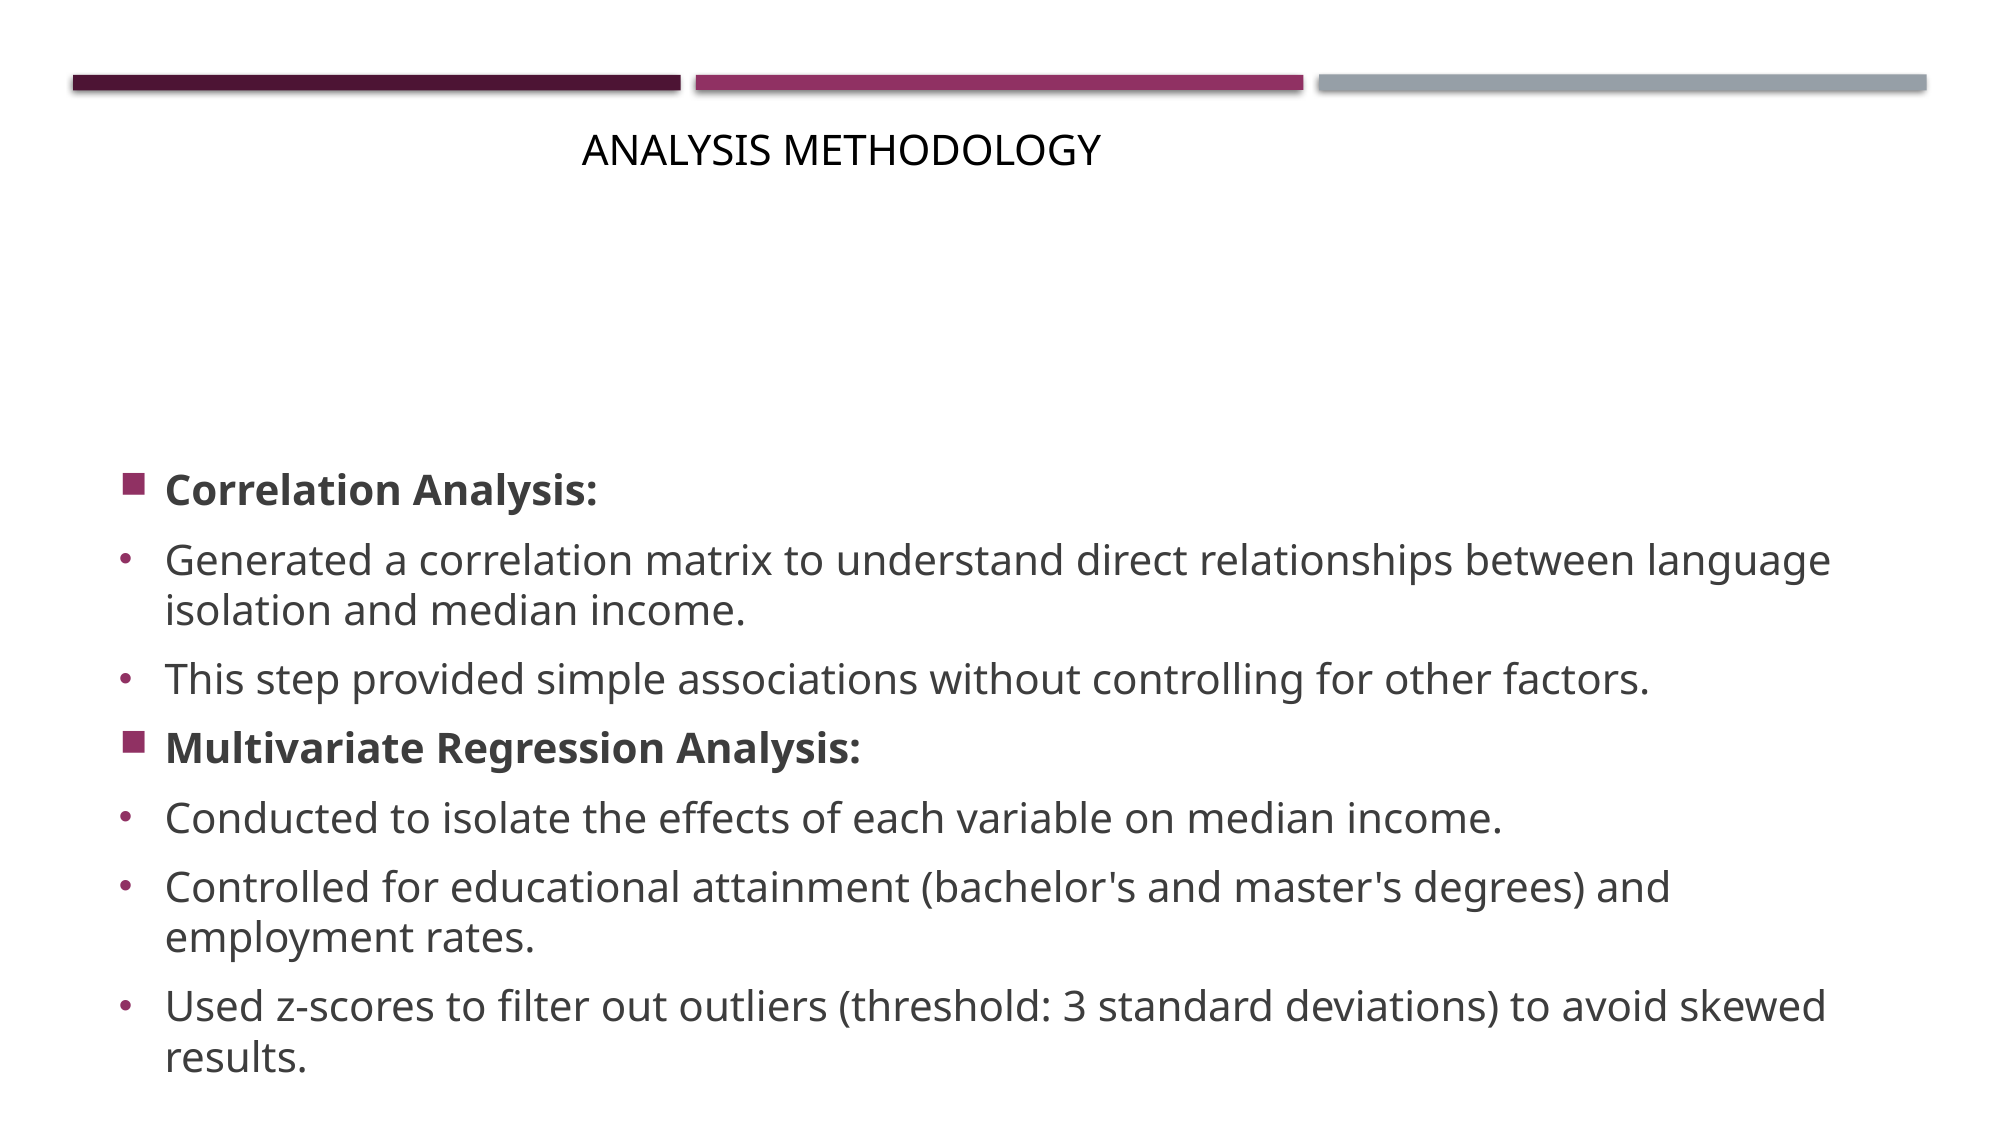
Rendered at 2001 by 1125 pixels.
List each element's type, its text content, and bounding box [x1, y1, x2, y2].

title Analysis Methodology [566, 115, 1905, 182]
list Correlation Analysis: Generated a correlation matrix to understand direct relationships between language isolation and median income. This step provided simple associations without controlling for other factors. Multivariate Regression Analysis: Conducted to isolate the effects of each variable on median income. Controlled for educational attainment (bachelor's and master's degrees) and employment rates. Used z-scores to filter out outliers (threshold: 3 standard deviations) to avoid skewed results. [104, 456, 1938, 1093]
